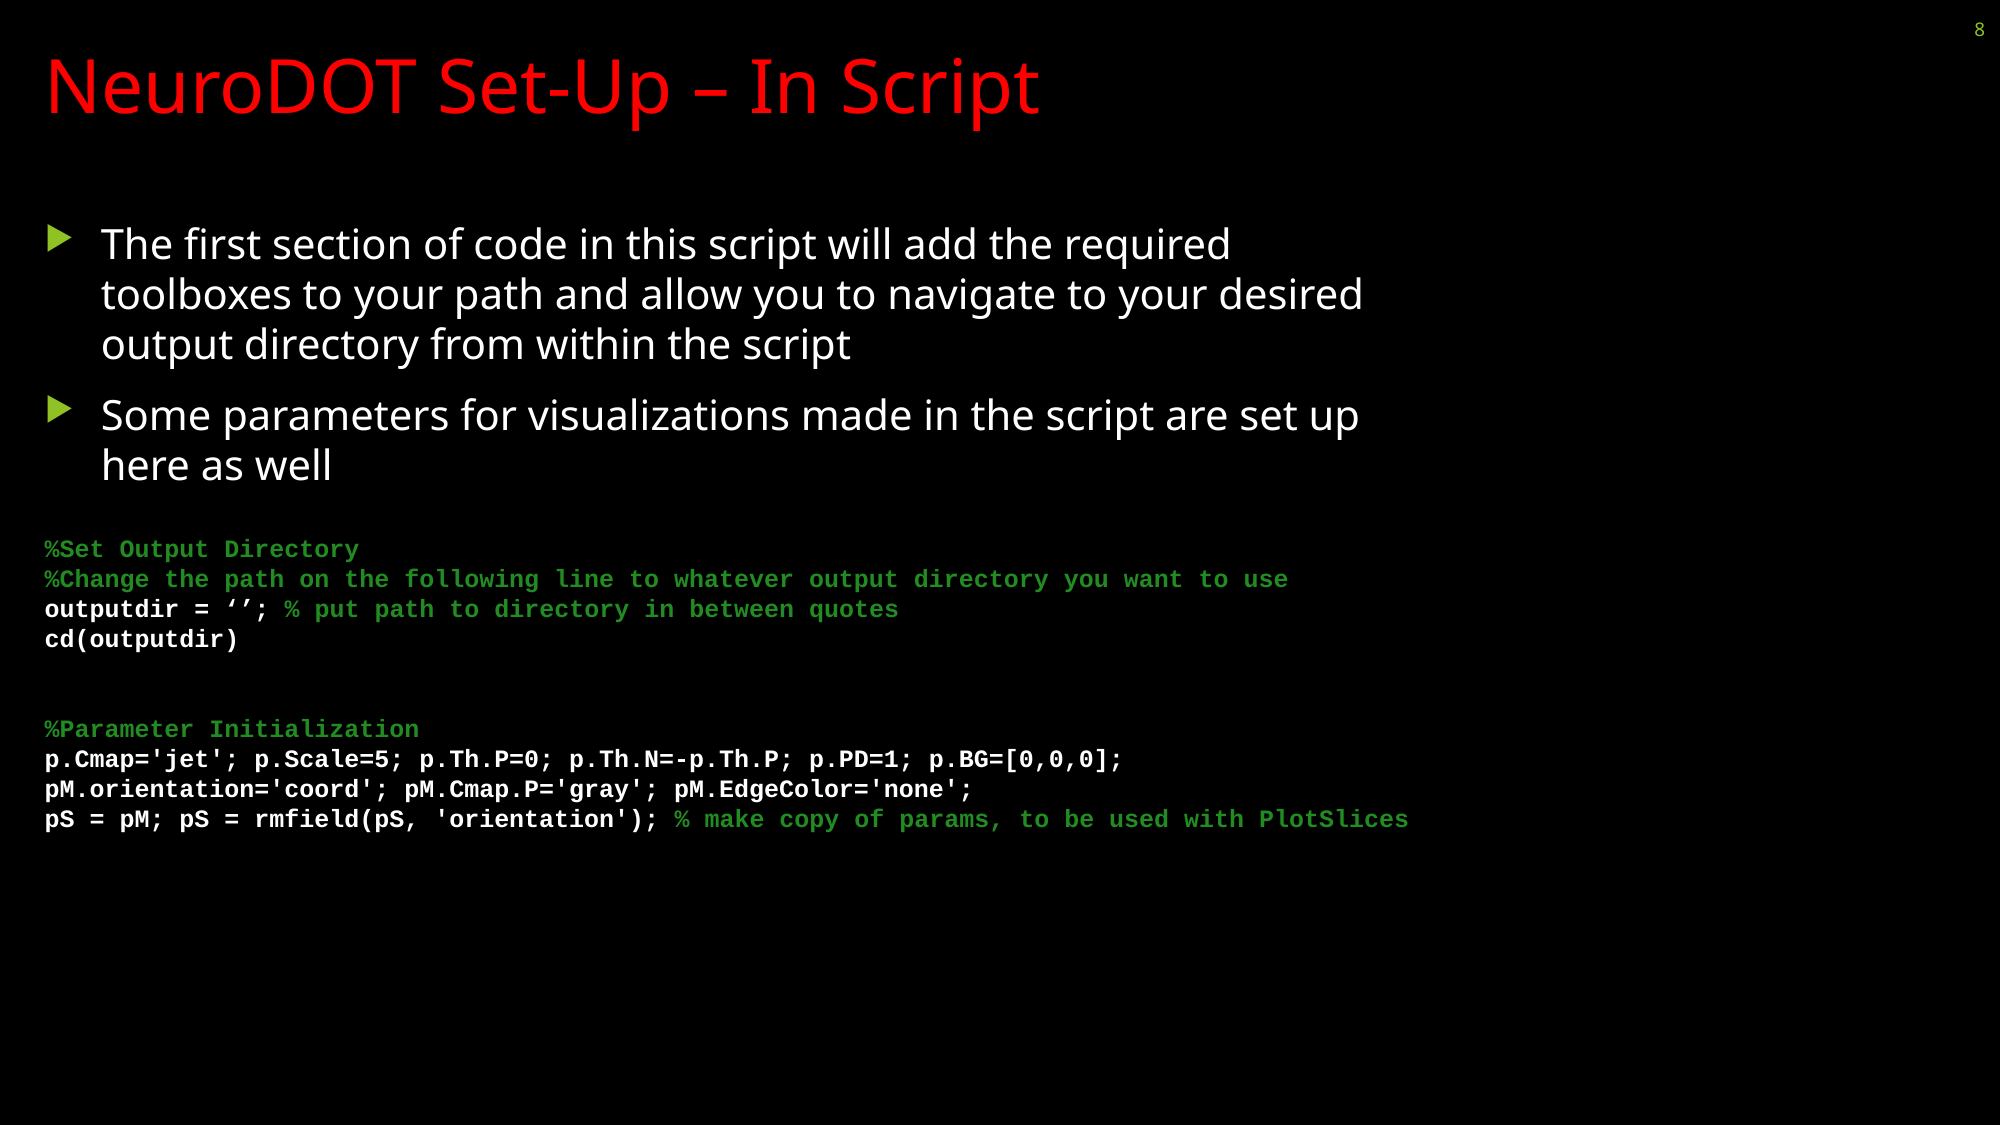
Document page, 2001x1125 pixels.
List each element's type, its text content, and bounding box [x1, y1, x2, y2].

text_box NeuroDOT Set-Up – In Script [29, 9, 2000, 159]
text_box %Set Output Directory %Change the path on the following line to whatever output directory you want to use outputdir = ‘’; % put path to directory in between quotes cd(outputdir) %Parameter Initialization p.Cmap='jet'; p.Scale=5; p.Th.P=0; p.Th.N=-p.Th.P; p.PD=1; p.BG=[0,0,0]; pM.orientation='coord'; pM.Cmap.P='gray'; pM.EdgeColor='none'; pS = pM; pS = rmfield(pS, 'orientation'); % make copy of params, to be used with PlotSlices [29, 525, 2000, 840]
text_box The first section of code in this script will add the required toolboxes to your path and allow you to navigate to your desired output directory from within the script Some parameters for visualizations made in the script are set up here as well [29, 210, 1427, 525]
slide_number 8 [1887, 0, 2000, 61]
